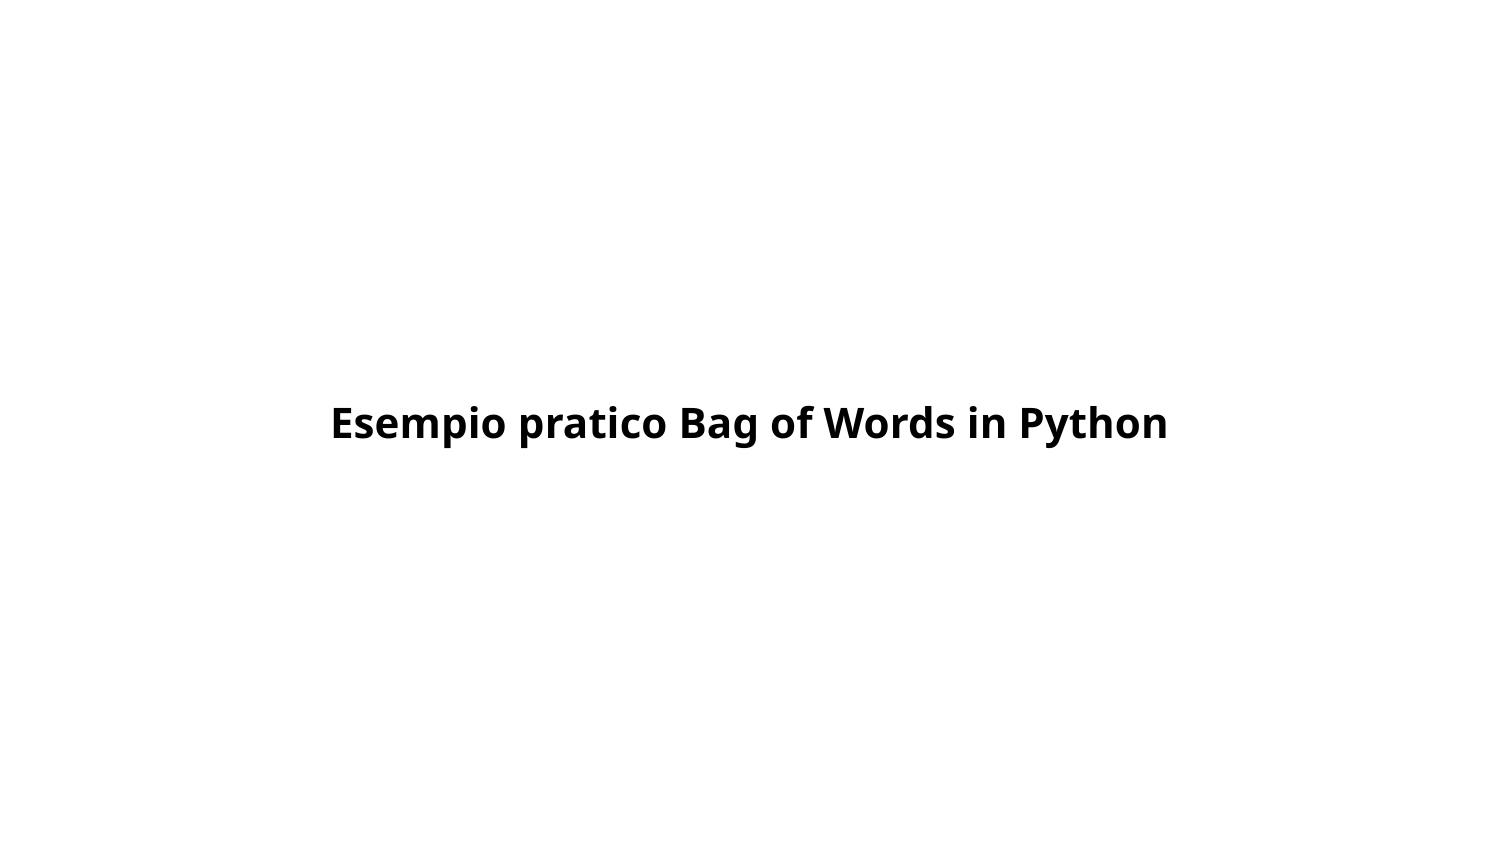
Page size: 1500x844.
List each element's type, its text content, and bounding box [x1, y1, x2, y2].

text_box Esempio pratico Bag of Words in Python [330, 396, 1170, 448]
